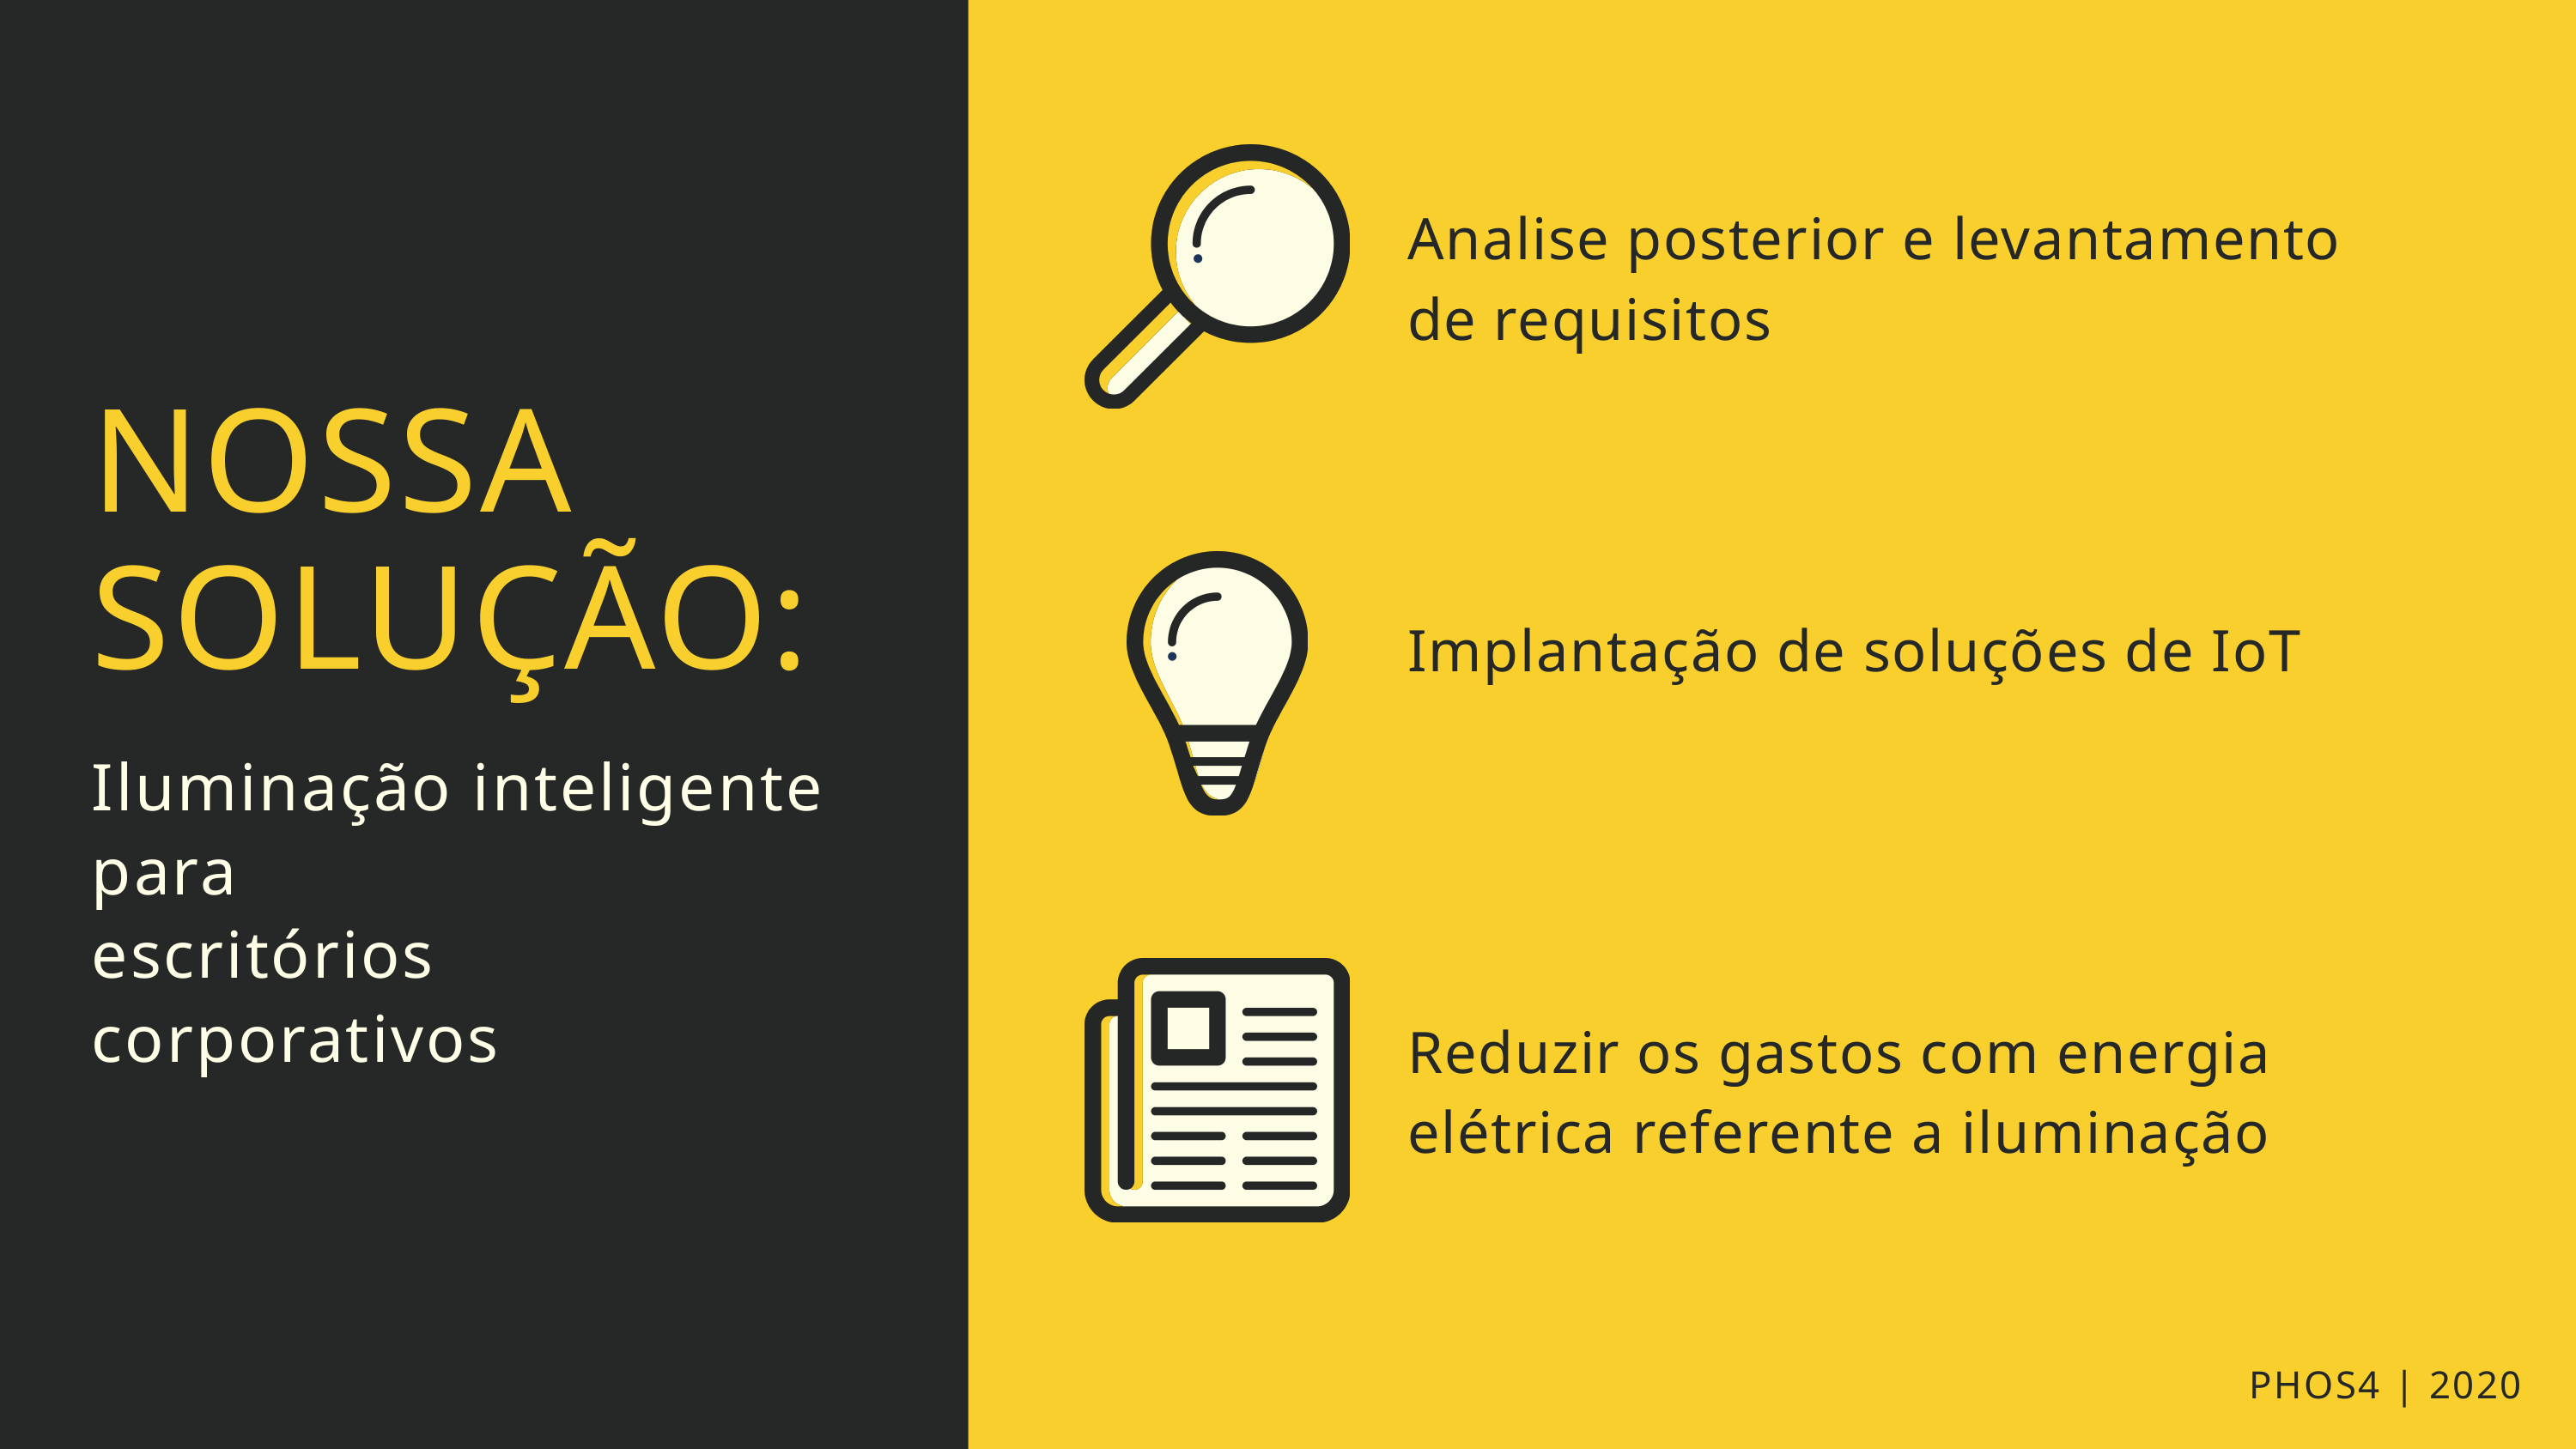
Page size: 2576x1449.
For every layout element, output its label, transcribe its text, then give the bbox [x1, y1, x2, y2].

picture [1126, 551, 1308, 815]
text_box Reduzir os gastos com energia elétrica referente a iluminação [1407, 1004, 2382, 1166]
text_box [91, 375, 876, 1073]
picture [1084, 958, 1350, 1222]
picture [1084, 144, 1350, 409]
text_box PHOS4 | 2020 [1681, 1353, 2523, 1407]
text_box [0, 0, 969, 1449]
text_box Implantação de soluções de IoT [1407, 603, 2382, 684]
text_box Analise posterior e levantamento de requisitos [1407, 191, 2382, 352]
